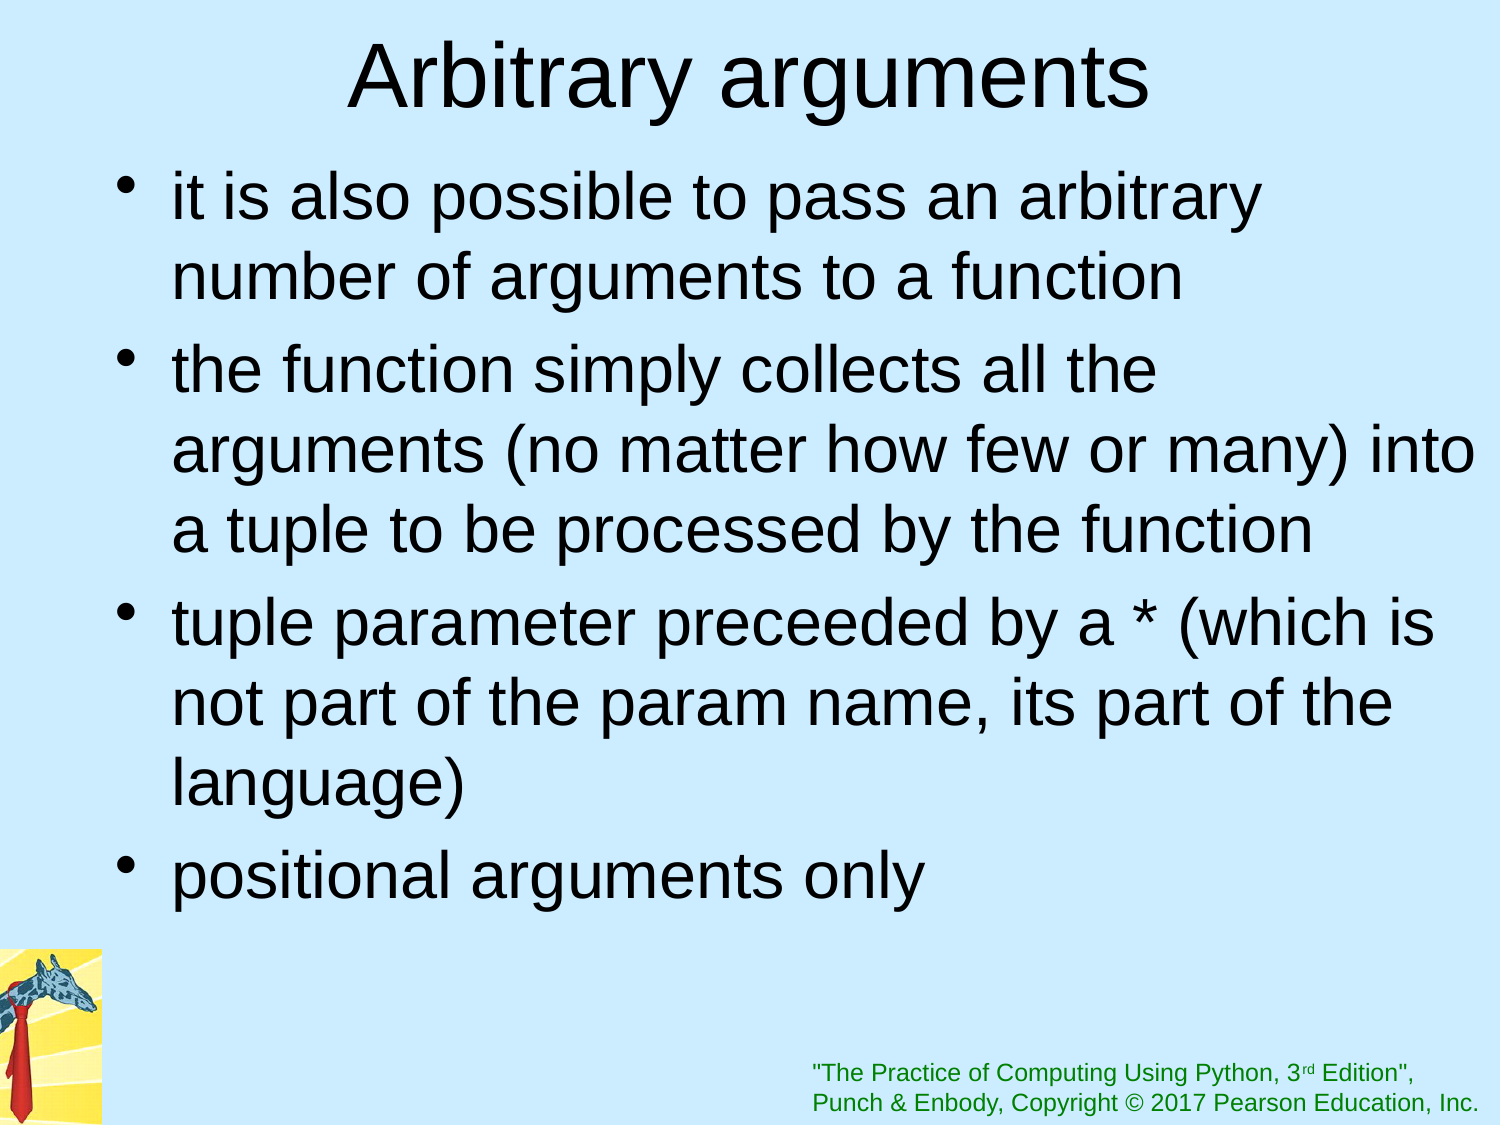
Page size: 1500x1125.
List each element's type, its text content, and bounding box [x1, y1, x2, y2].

title Arbitrary arguments [75, 12, 1425, 130]
picture [0, 949, 102, 1125]
list it is also possible to pass an arbitrary number of arguments to a function the function simply collects all the arguments (no matter how few or many) into a tuple to be processed by the function tuple parameter preceeded by a * (which is not part of the param name, its part of the language) positional arguments only [99, 145, 1500, 1025]
